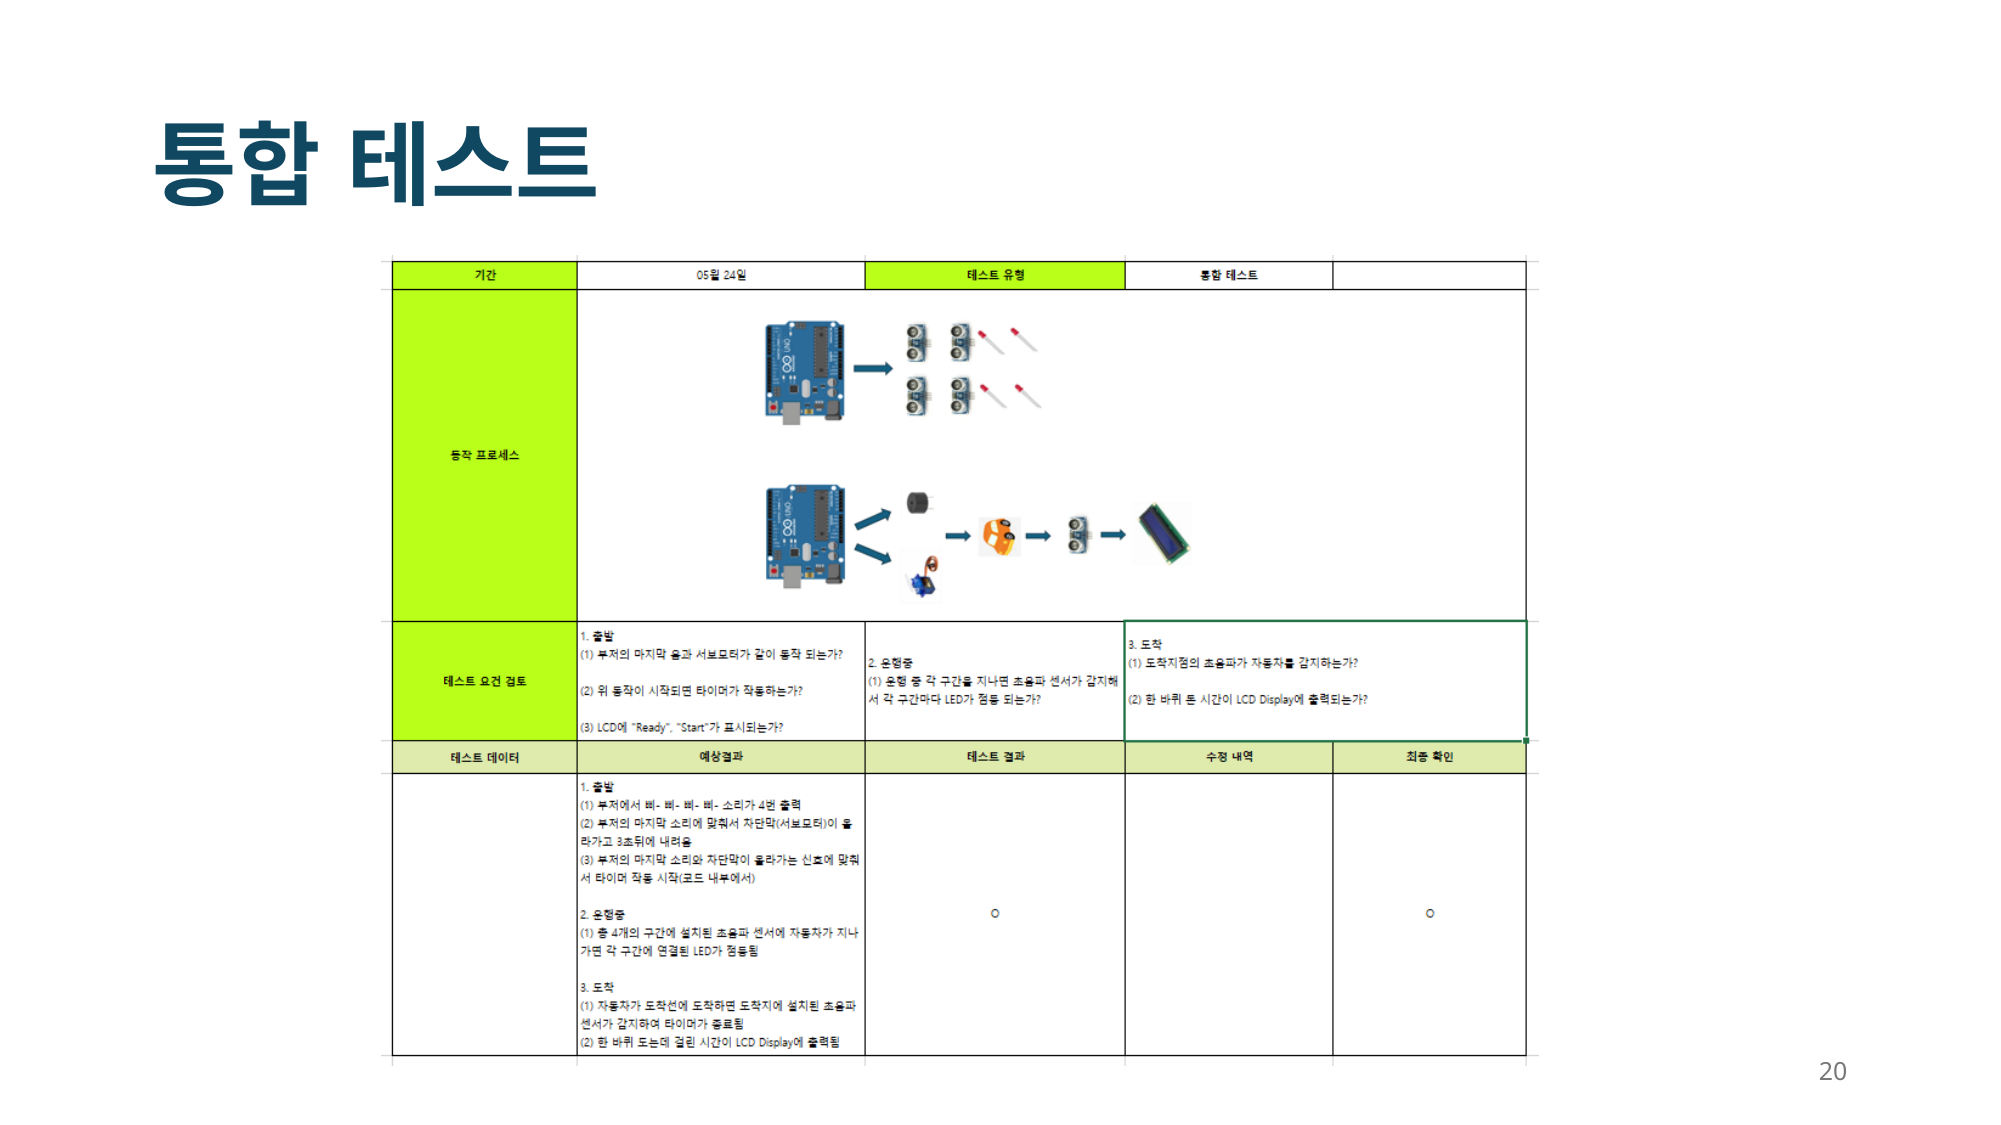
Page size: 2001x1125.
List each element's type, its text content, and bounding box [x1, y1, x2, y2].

slide_number 20 [1412, 1042, 1863, 1103]
title 통합 테스트 [137, 59, 1863, 278]
picture [380, 254, 1539, 1066]
